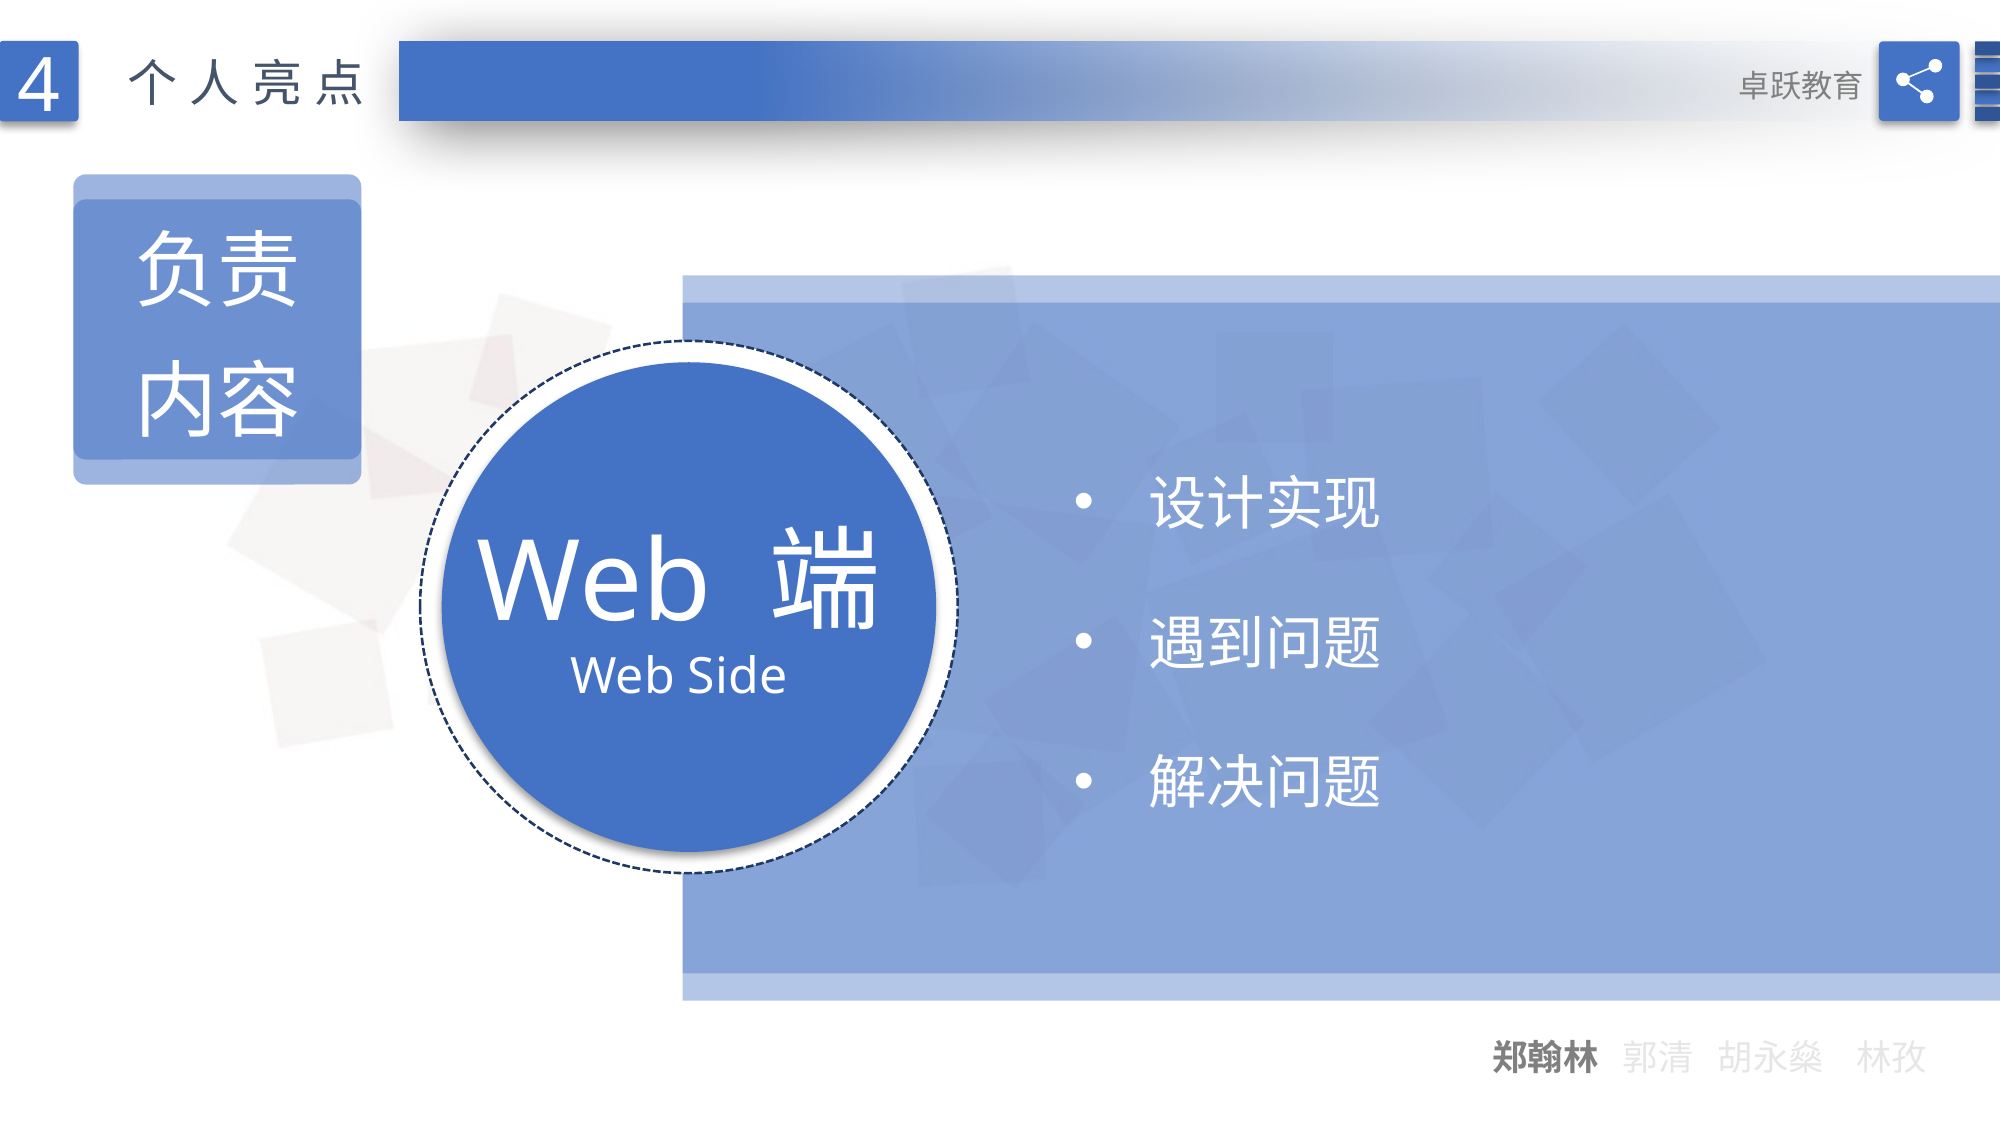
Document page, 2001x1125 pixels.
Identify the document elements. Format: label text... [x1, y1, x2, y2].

text_box [682, 274, 2000, 974]
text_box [1878, 41, 2000, 121]
text_box [682, 974, 2000, 1002]
text_box 4 [0, 39, 80, 123]
text_box 卓跃教育 [1522, 58, 1878, 112]
text_box 设计实现 遇到问题 解决问题 [1058, 388, 1896, 824]
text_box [400, 340, 958, 874]
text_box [73, 174, 362, 485]
text_box [399, 40, 2000, 122]
text_box 郑翰林 郭清 胡永燊 林孜 [1453, 1027, 1943, 1085]
text_box 个人亮点 [112, 43, 380, 119]
picture [0, 0, 2001, 1125]
